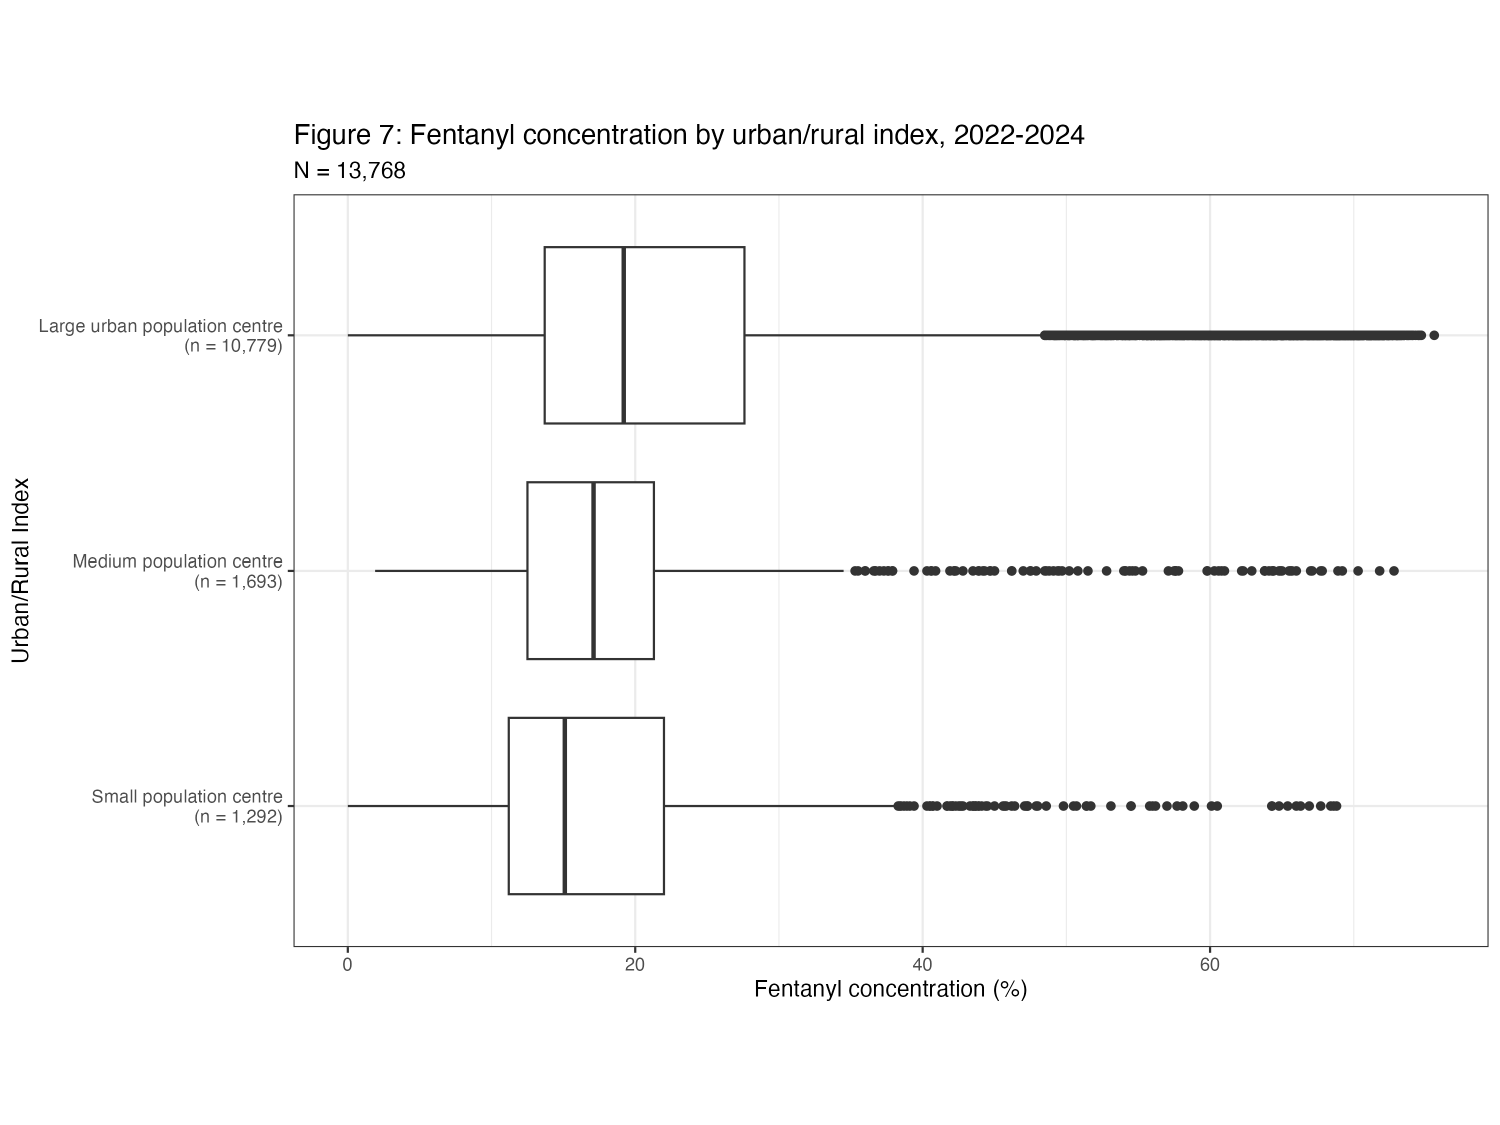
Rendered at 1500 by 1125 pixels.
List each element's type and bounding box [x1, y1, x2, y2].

picture [0, 112, 1500, 1013]
